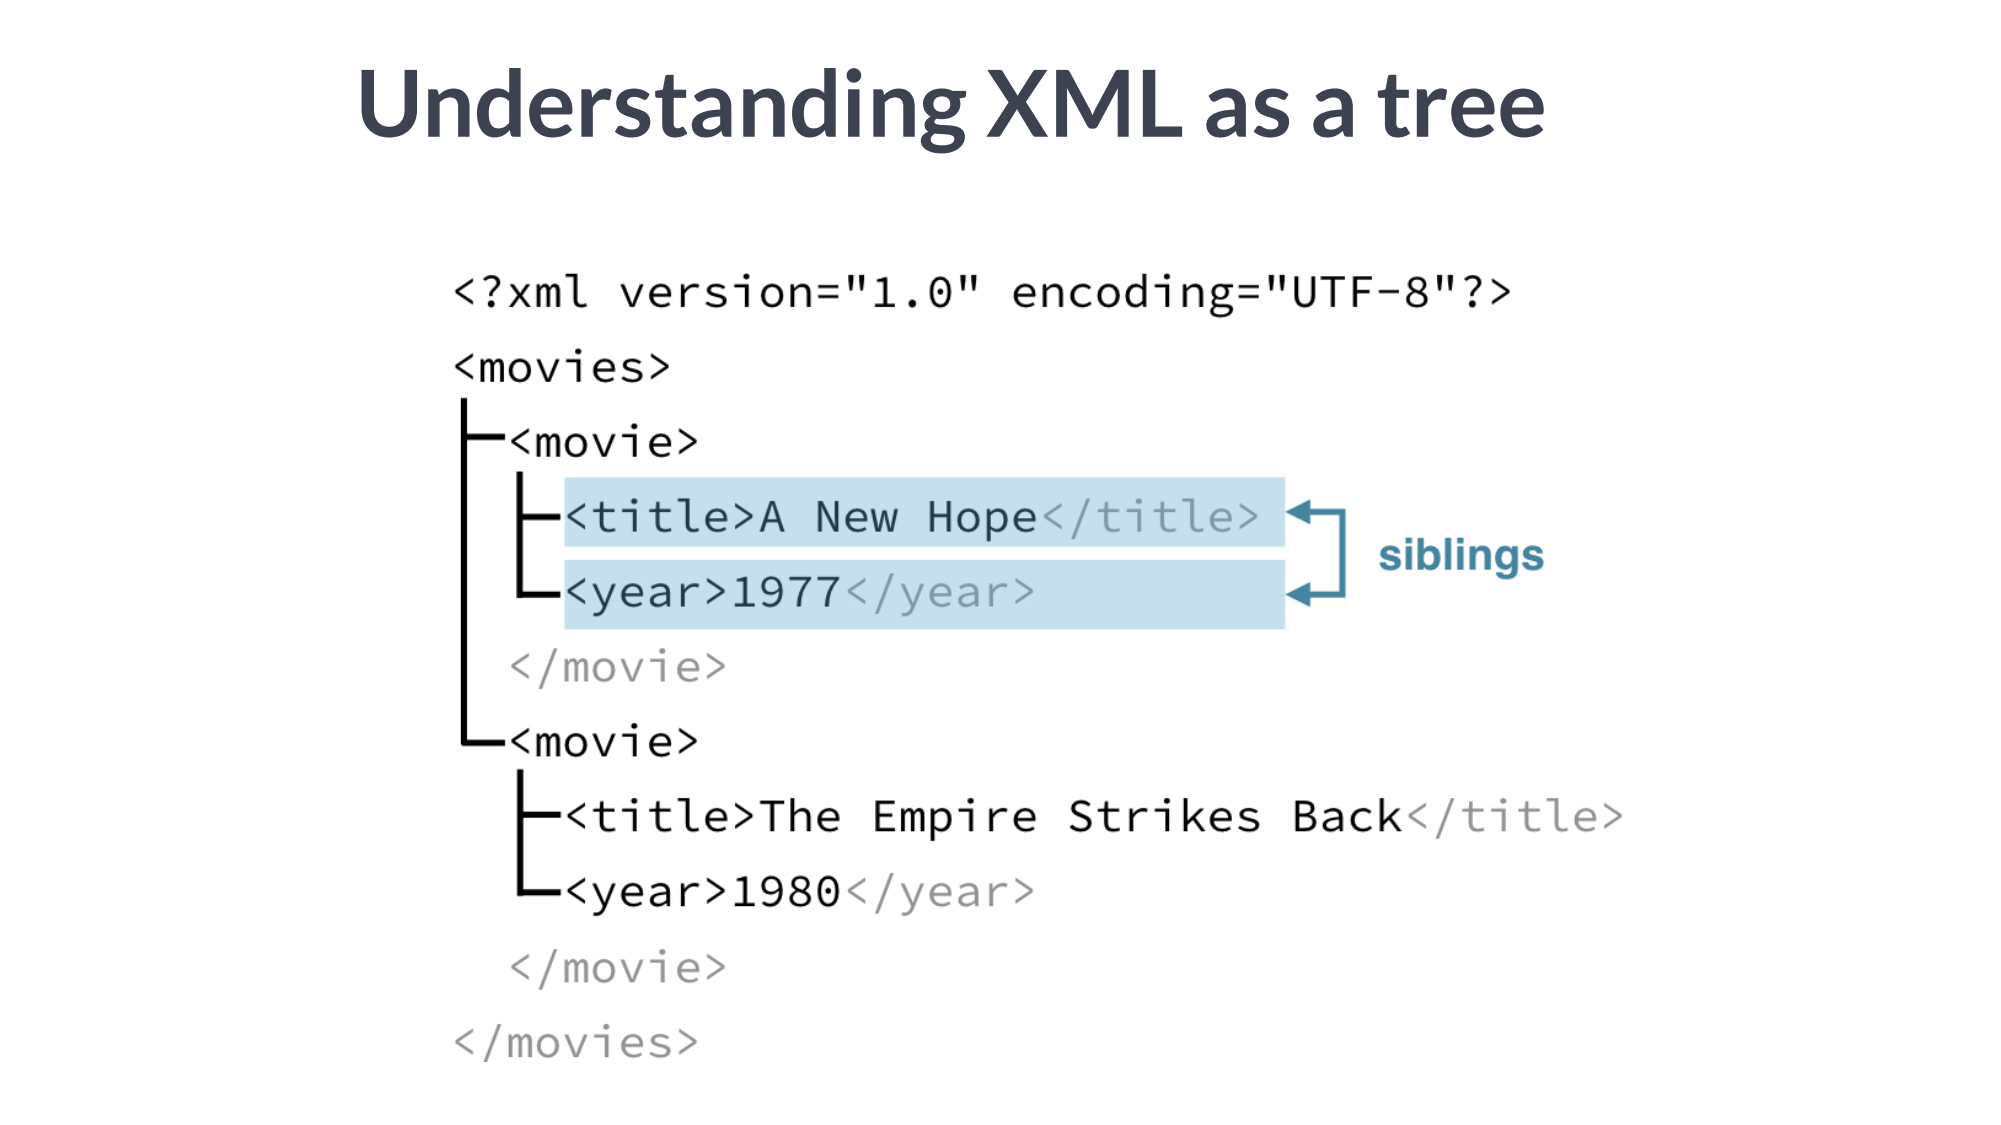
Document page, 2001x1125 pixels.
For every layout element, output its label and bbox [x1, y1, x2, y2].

picture [291, 0, 1709, 1125]
